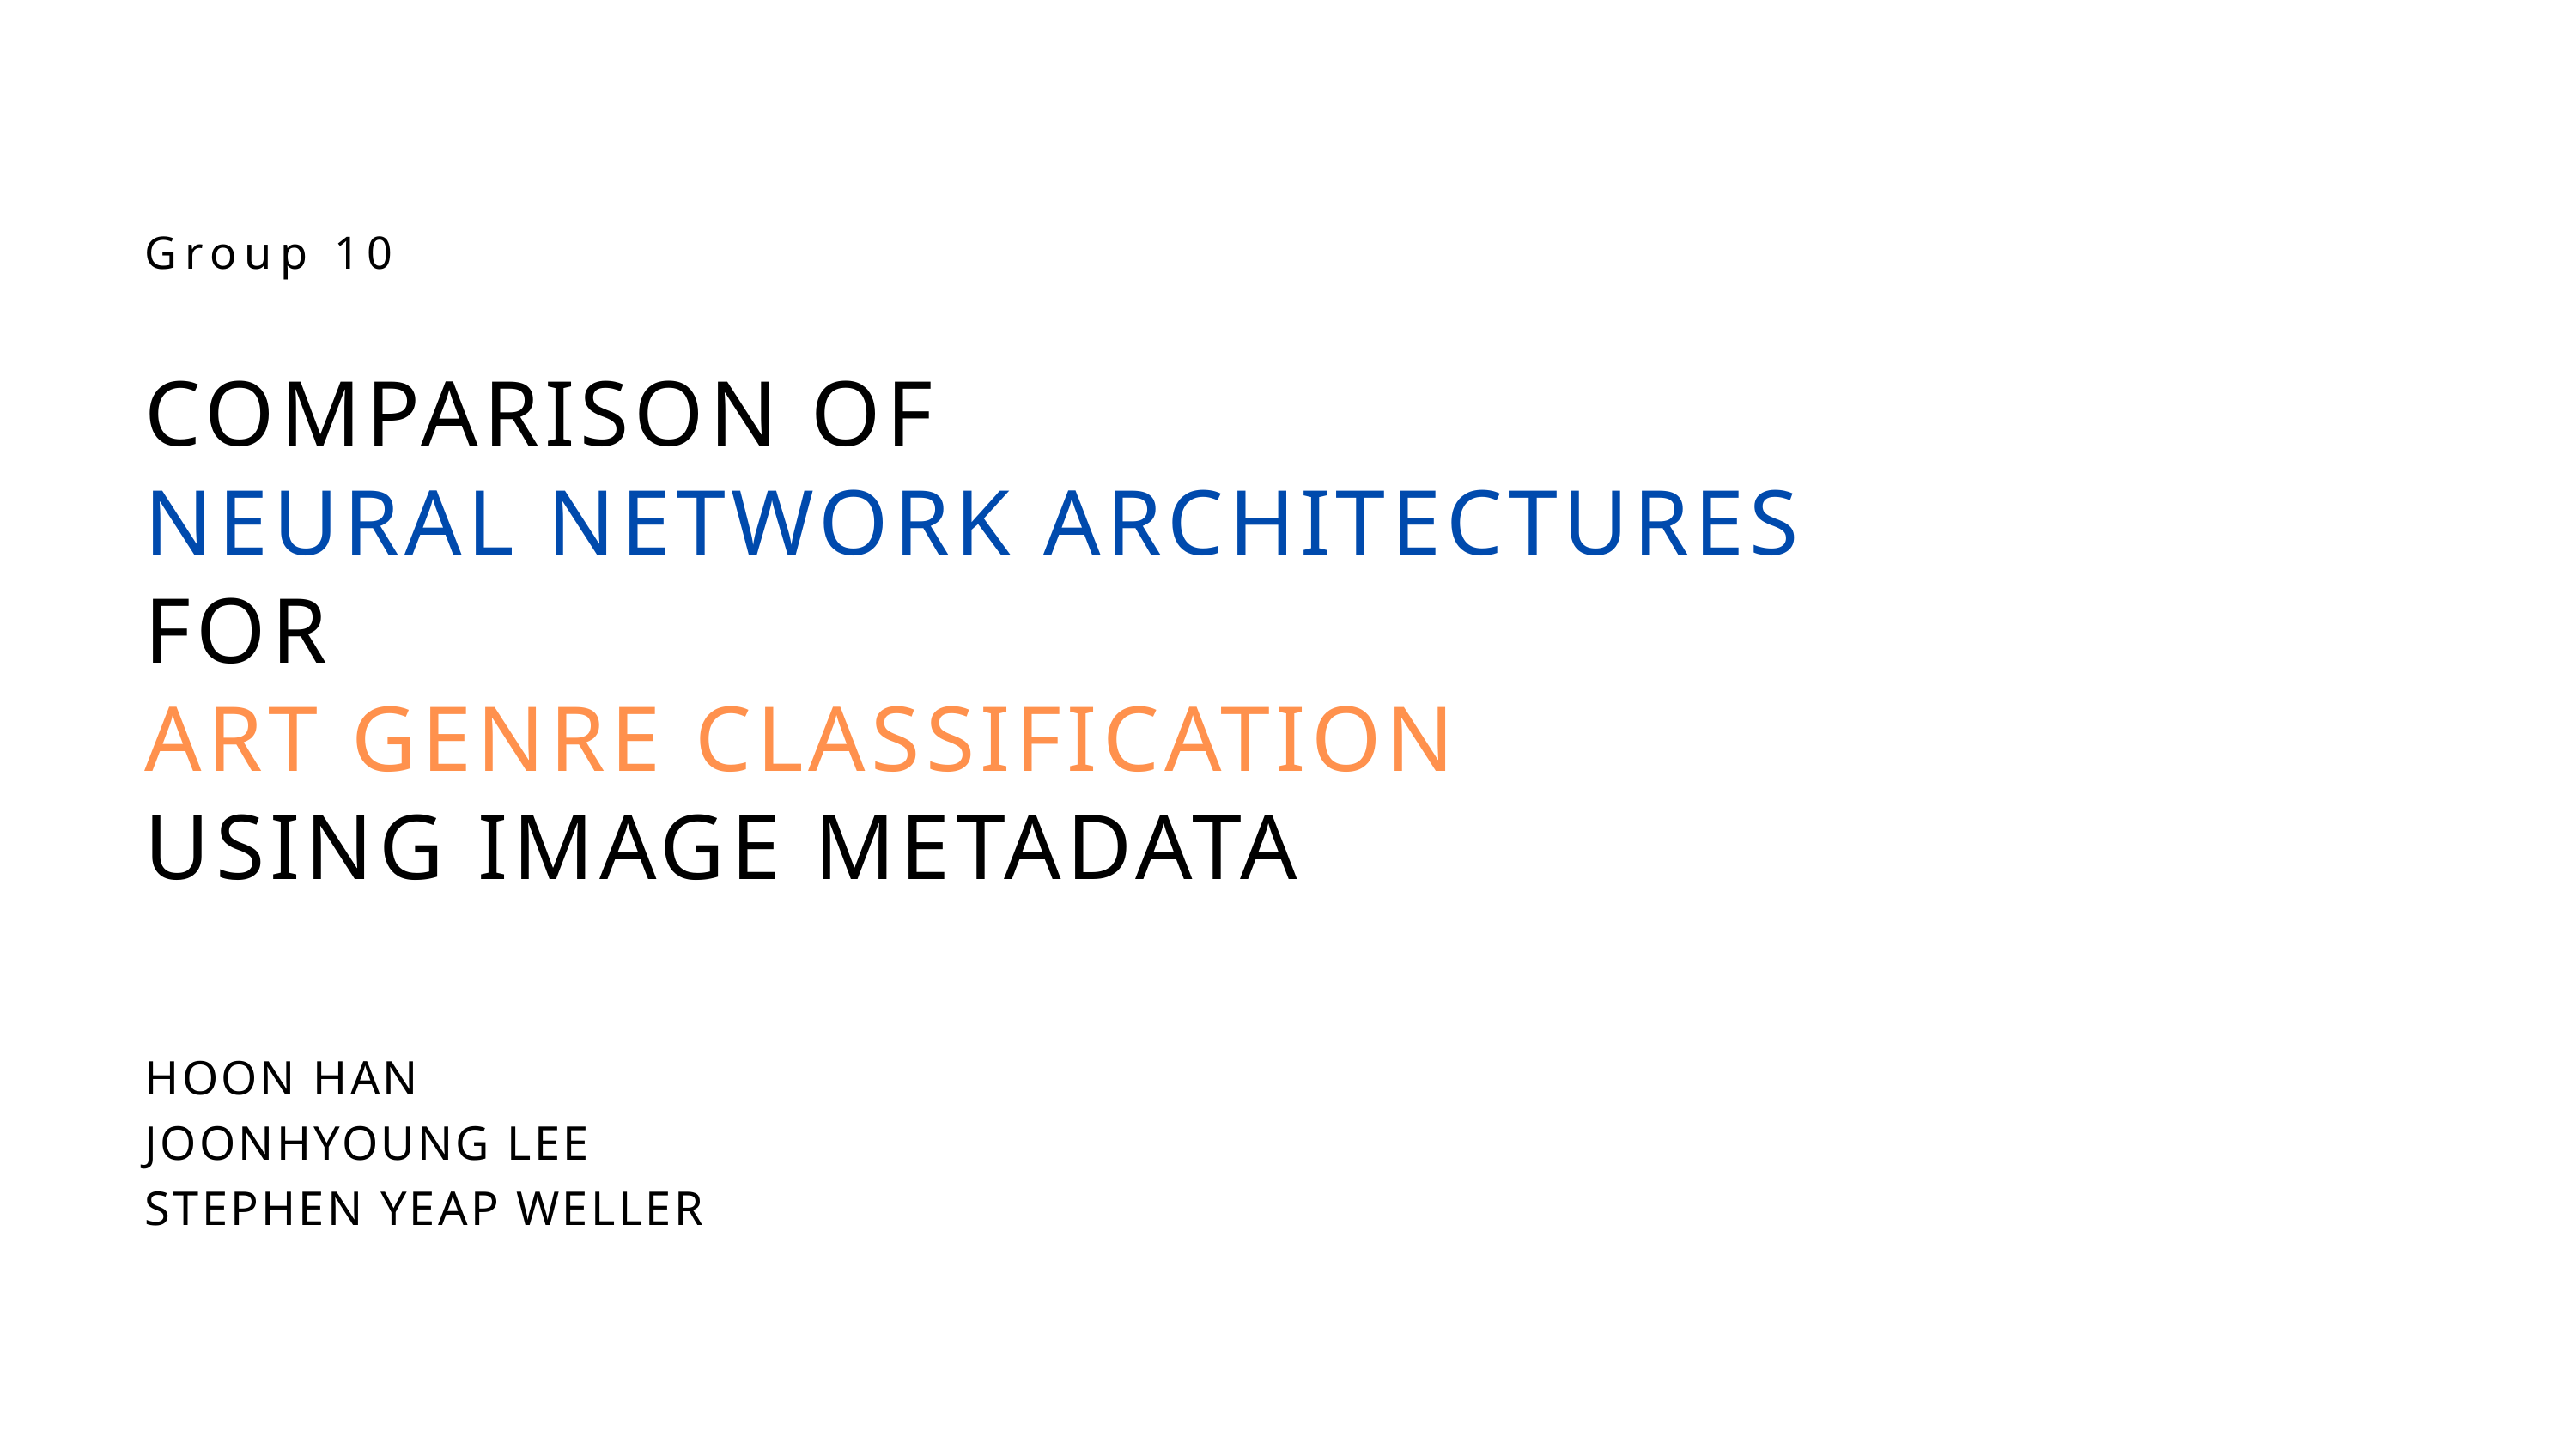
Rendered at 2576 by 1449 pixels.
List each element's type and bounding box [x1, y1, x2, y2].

text_box [144, 220, 2432, 1228]
